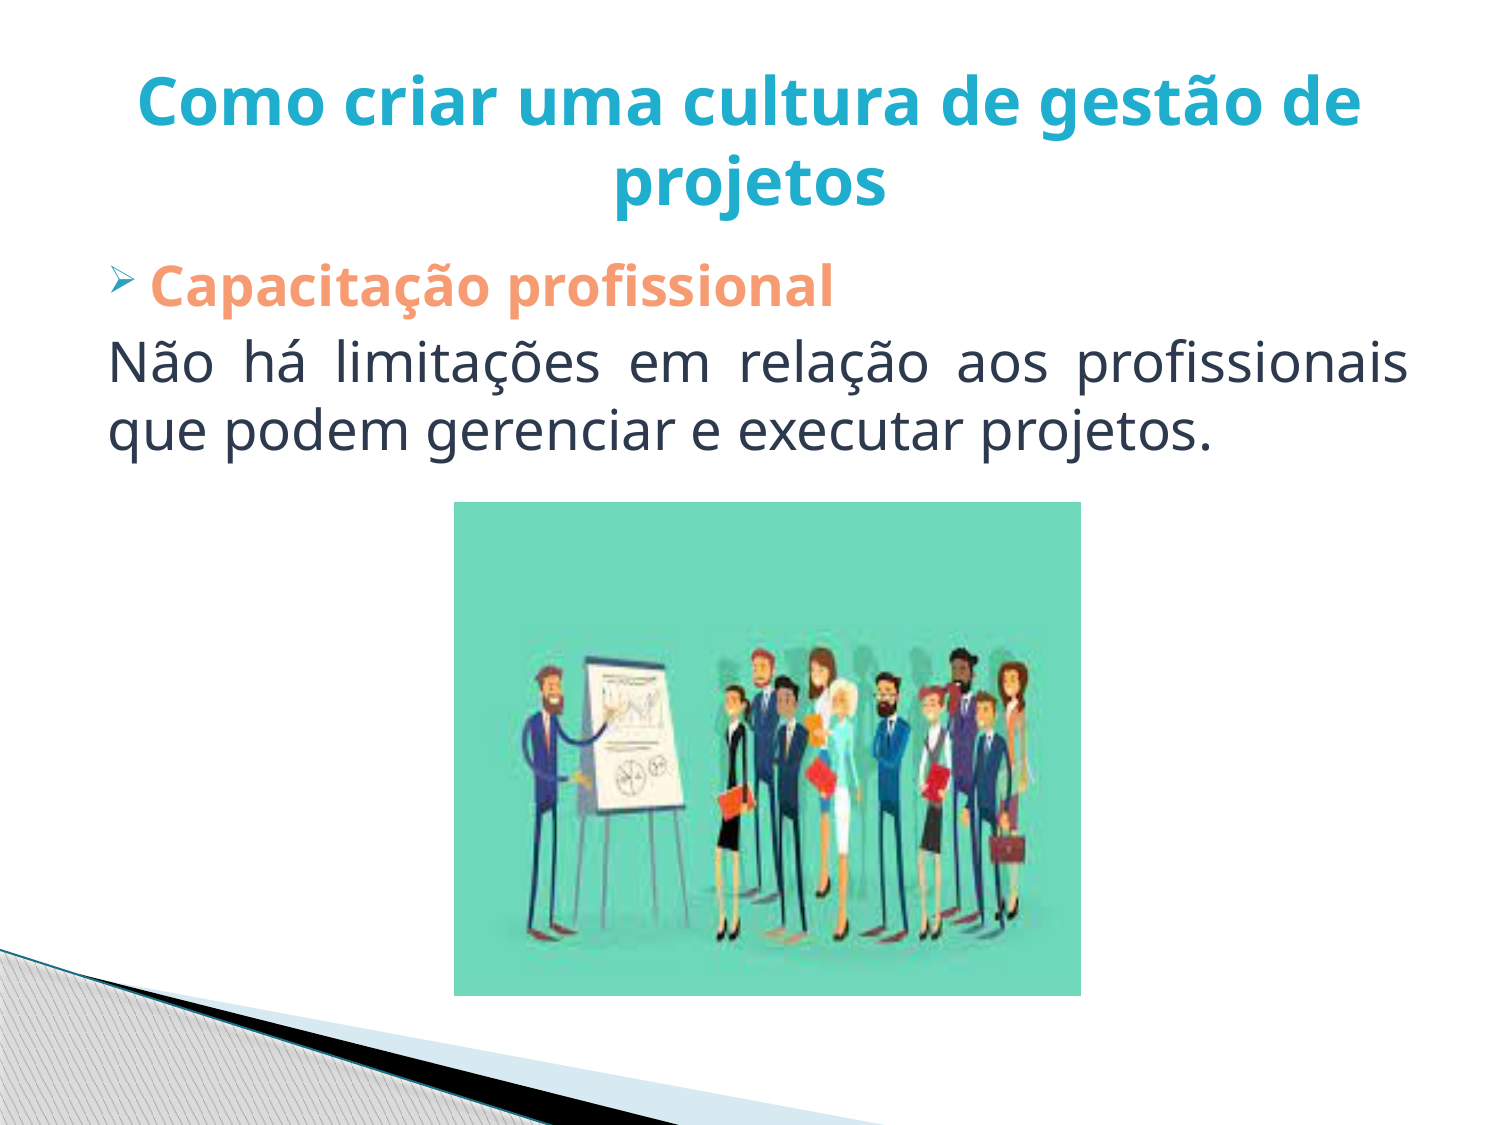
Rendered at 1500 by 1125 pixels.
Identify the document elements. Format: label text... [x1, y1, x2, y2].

picture [454, 501, 1081, 997]
list Capacitação profissional Não há limitações em relação aos profissionais que podem gerenciar e executar projetos. [75, 243, 1425, 986]
title Como criar uma cultura de gestão de projetos [75, 45, 1425, 233]
